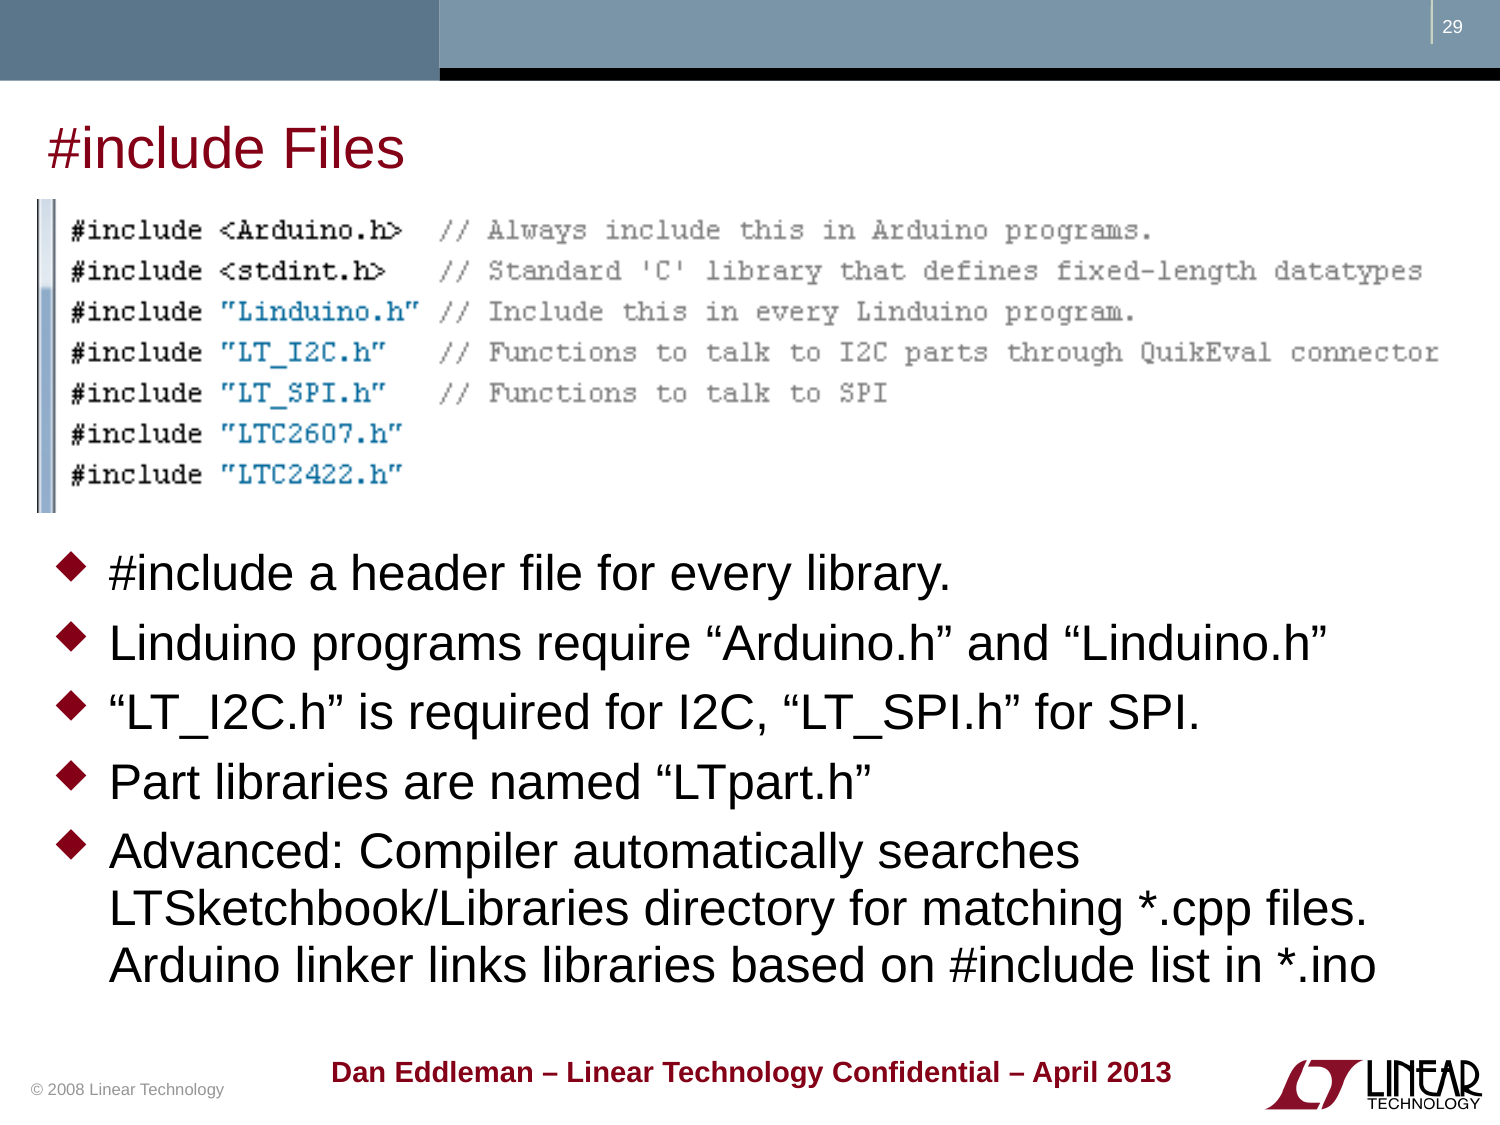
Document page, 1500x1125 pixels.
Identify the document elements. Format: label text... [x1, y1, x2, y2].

footer Dan Eddleman – Linear Technology Confidential – April 2013 [241, 1042, 1263, 1103]
title #include Files [33, 113, 1477, 189]
picture [37, 199, 1484, 513]
list #include a header file for every library. Linduino programs require “Arduino.h” and “Linduino.h” “LT_I2C.h” is required for I2C, “LT_SPI.h” for SPI. Part libraries are named “LTpart.h” Advanced: Compiler automatically searches LTSketchbook/Libraries directory for matching *.cpp files. Arduino linker links libraries based on #include list in *.ino [37, 537, 1480, 1065]
picture [1262, 1055, 1485, 1113]
